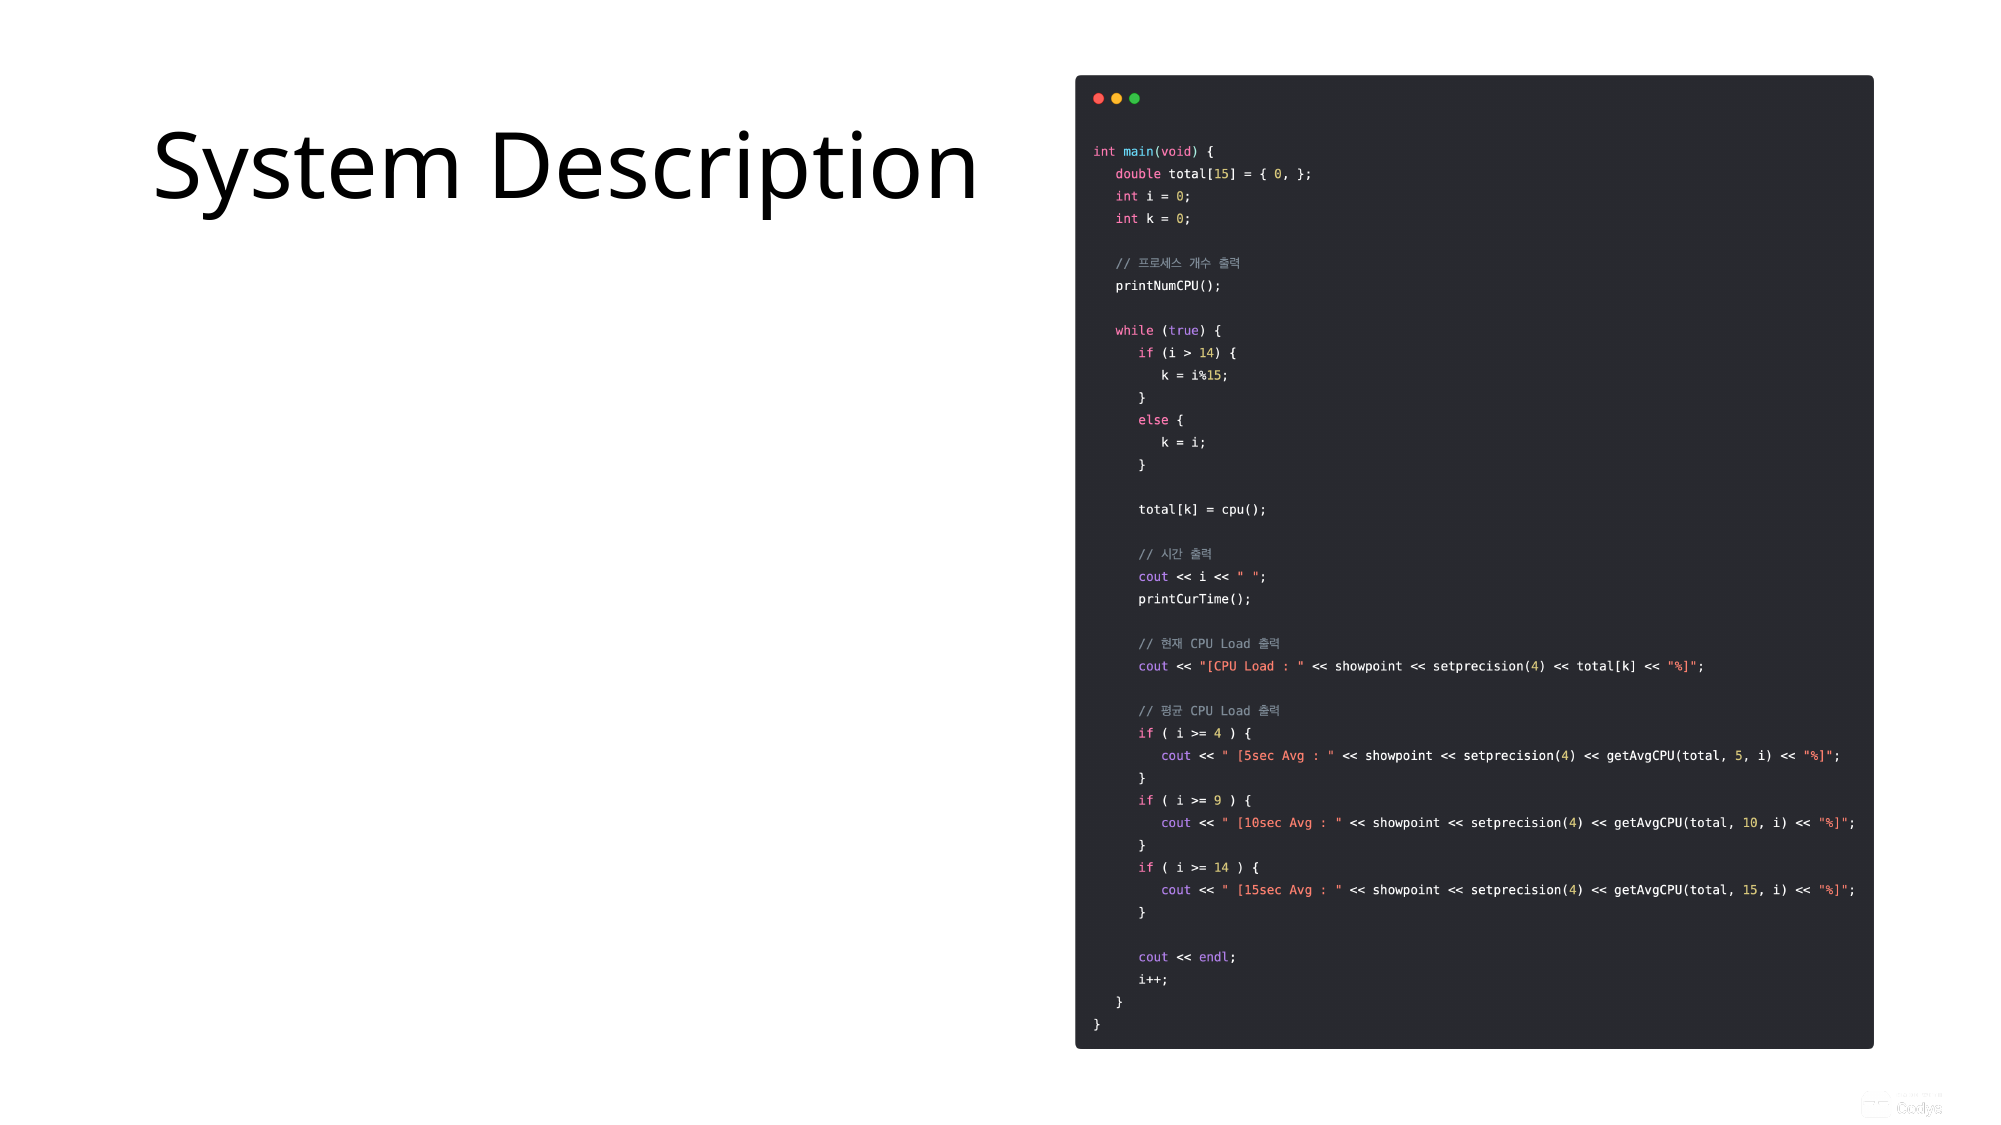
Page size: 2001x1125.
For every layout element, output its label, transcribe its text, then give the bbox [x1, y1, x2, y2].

picture [999, 0, 1950, 1125]
title System Description [137, 59, 999, 278]
